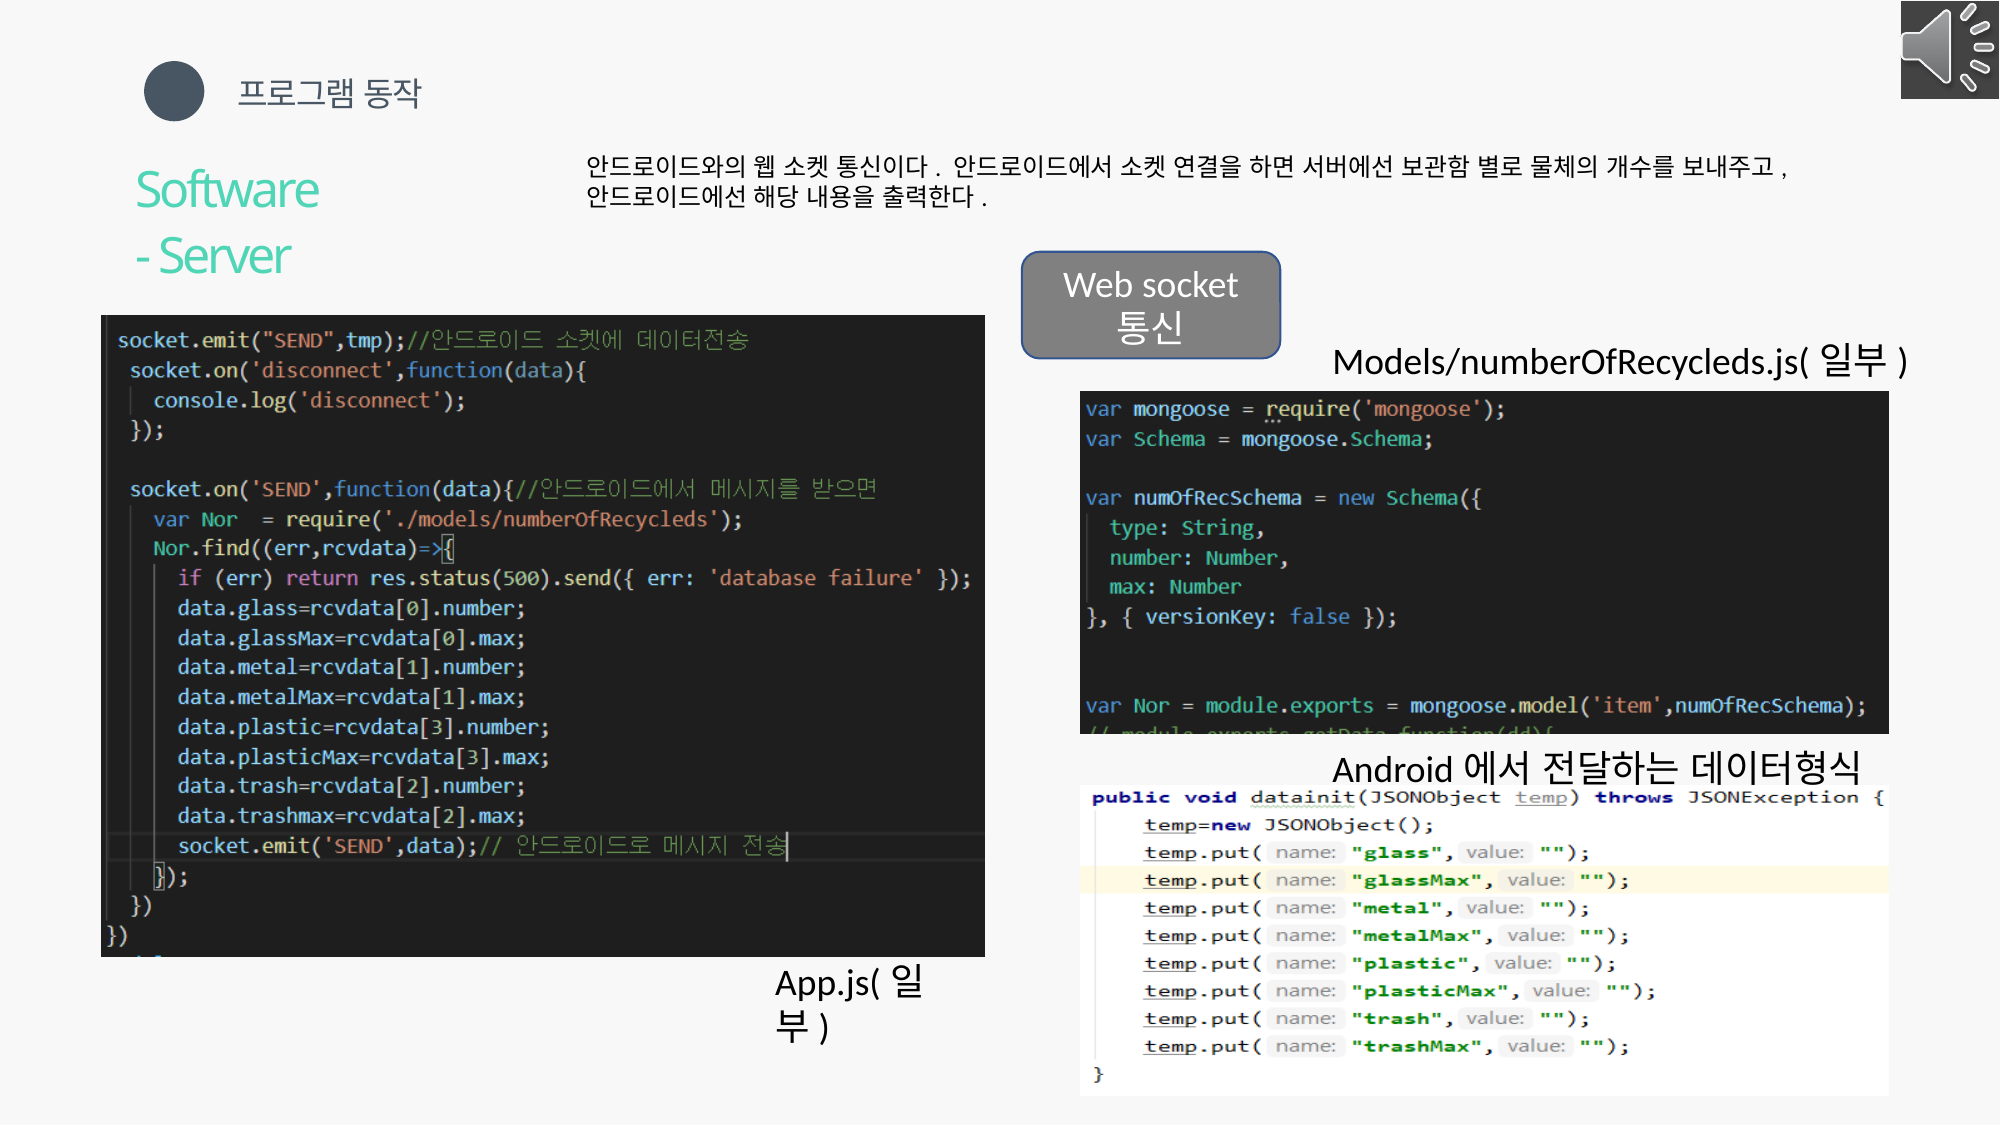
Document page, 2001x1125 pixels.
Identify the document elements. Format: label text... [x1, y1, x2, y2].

picture [1079, 391, 1889, 734]
text_box Models/numberOfRecycleds.js(일부) [1317, 329, 1961, 390]
picture [101, 315, 985, 957]
picture [1079, 785, 1889, 1096]
text_box [154, 115, 195, 123]
text_box [154, 60, 194, 67]
text_box Web socket 통신 [1020, 250, 1282, 360]
text_box 안드로이드와의 웹 소켓 통신이다. 안드로이드에서 소켓 연결을 하면 서버에선 보관함 별로 물체의 개수를 보내주고, 안드로이드에선 해당 내용을 출력한다. [571, 144, 1874, 219]
text_box Software - Server [120, 144, 337, 291]
text_box App.js(일부) [760, 957, 985, 1056]
picture [1899, 0, 2000, 100]
text_box 03 [145, 67, 204, 115]
text_box Android에서 전달하는 데이터형식 [1317, 737, 2000, 798]
text_box 프로그램 동작 [222, 61, 439, 121]
